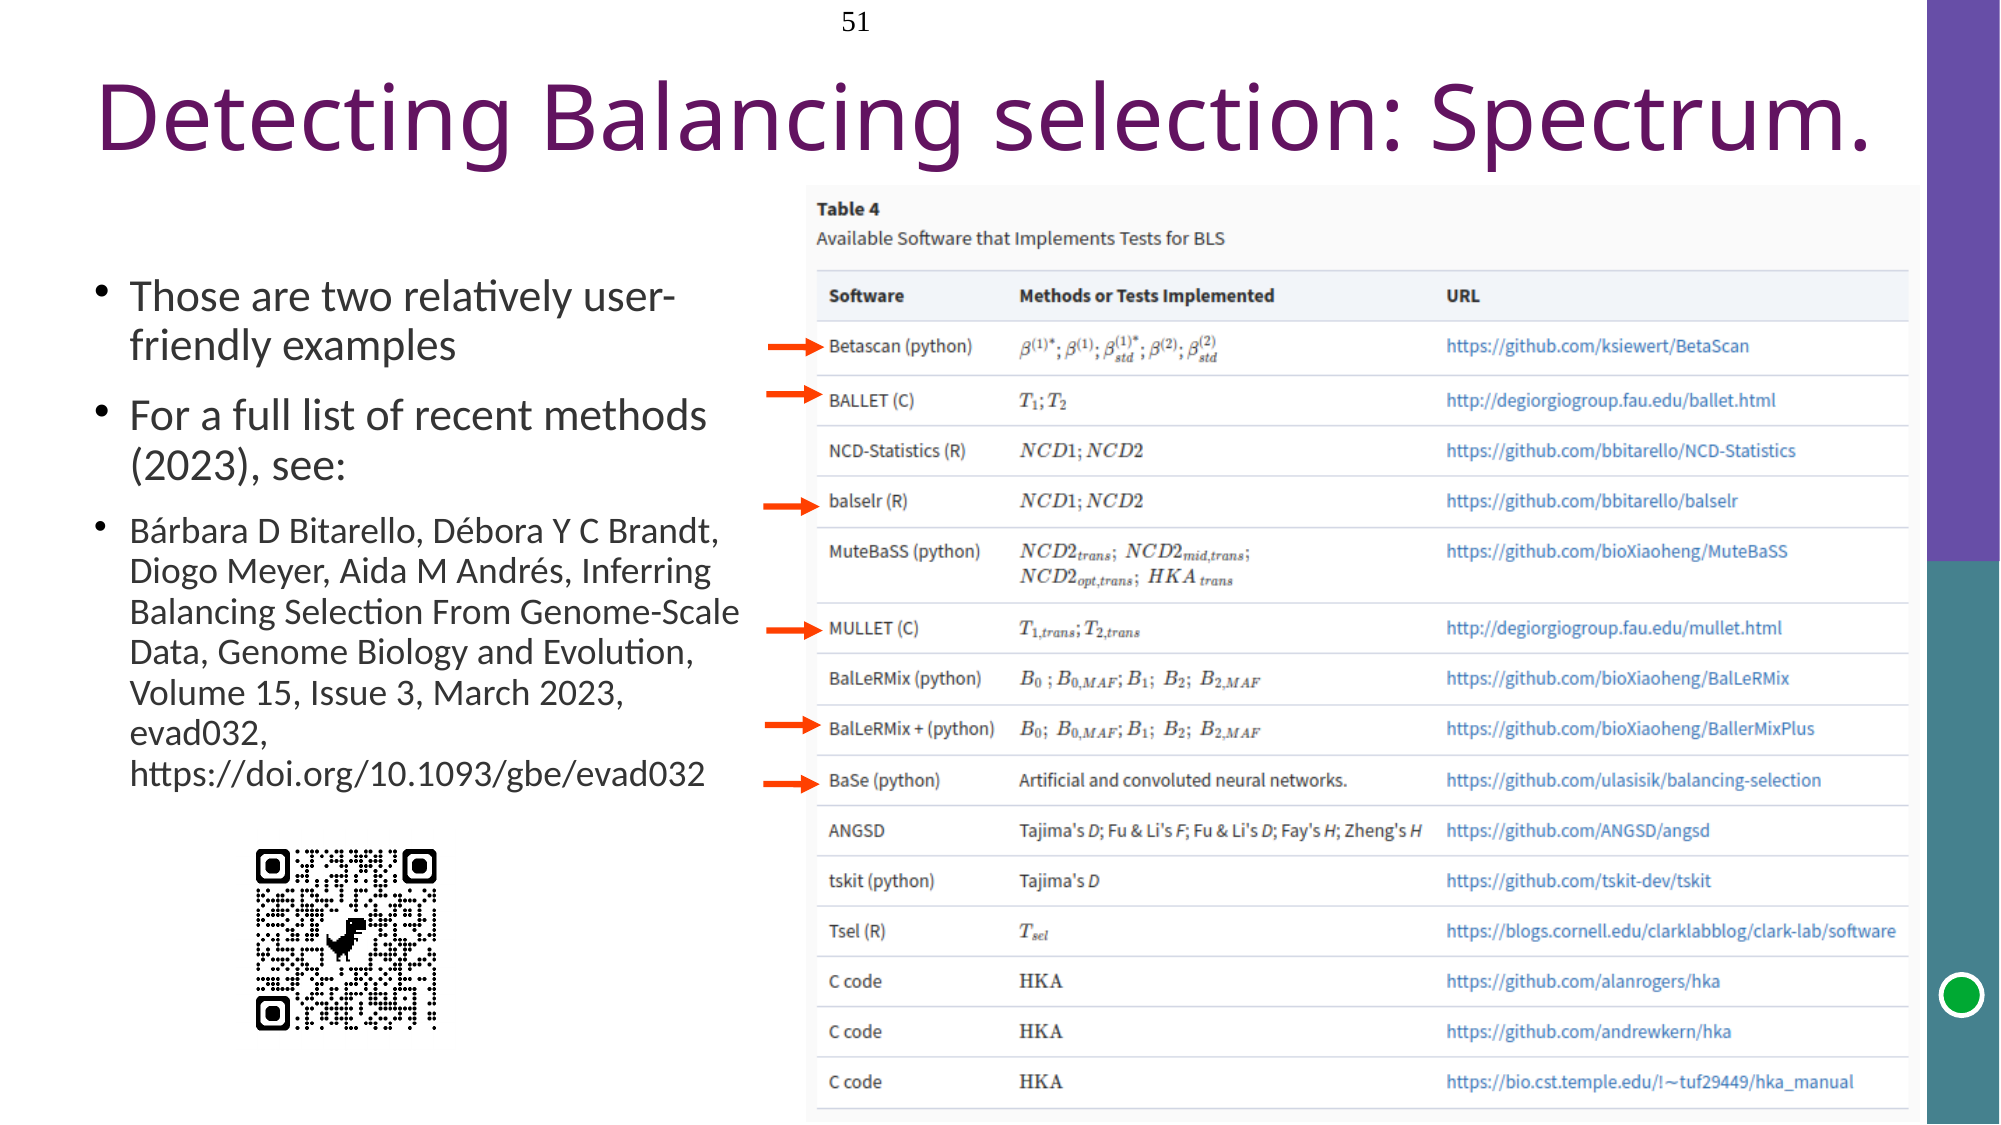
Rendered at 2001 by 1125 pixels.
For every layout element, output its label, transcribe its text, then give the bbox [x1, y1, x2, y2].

text_box [1941, 974, 1983, 1016]
text_box Detecting Balancing selection: Spectrum. [79, 86, 1907, 272]
picture [235, 829, 456, 1050]
text_box Those are two relatively user-friendly examples For a full list of recent methods (2023), see: Bárbara D Bitarello, Débora Y C Brandt, Diogo Meyer, Aida M Andrés, Inferring Balancing Selection From Genome-Scale Data, Genome Biology and Evolution, Volume 15, Issue 3, March 2023, evad032, https://doi.org/10.1093/gbe/evad032 [79, 264, 774, 1104]
picture [806, 184, 1920, 1122]
